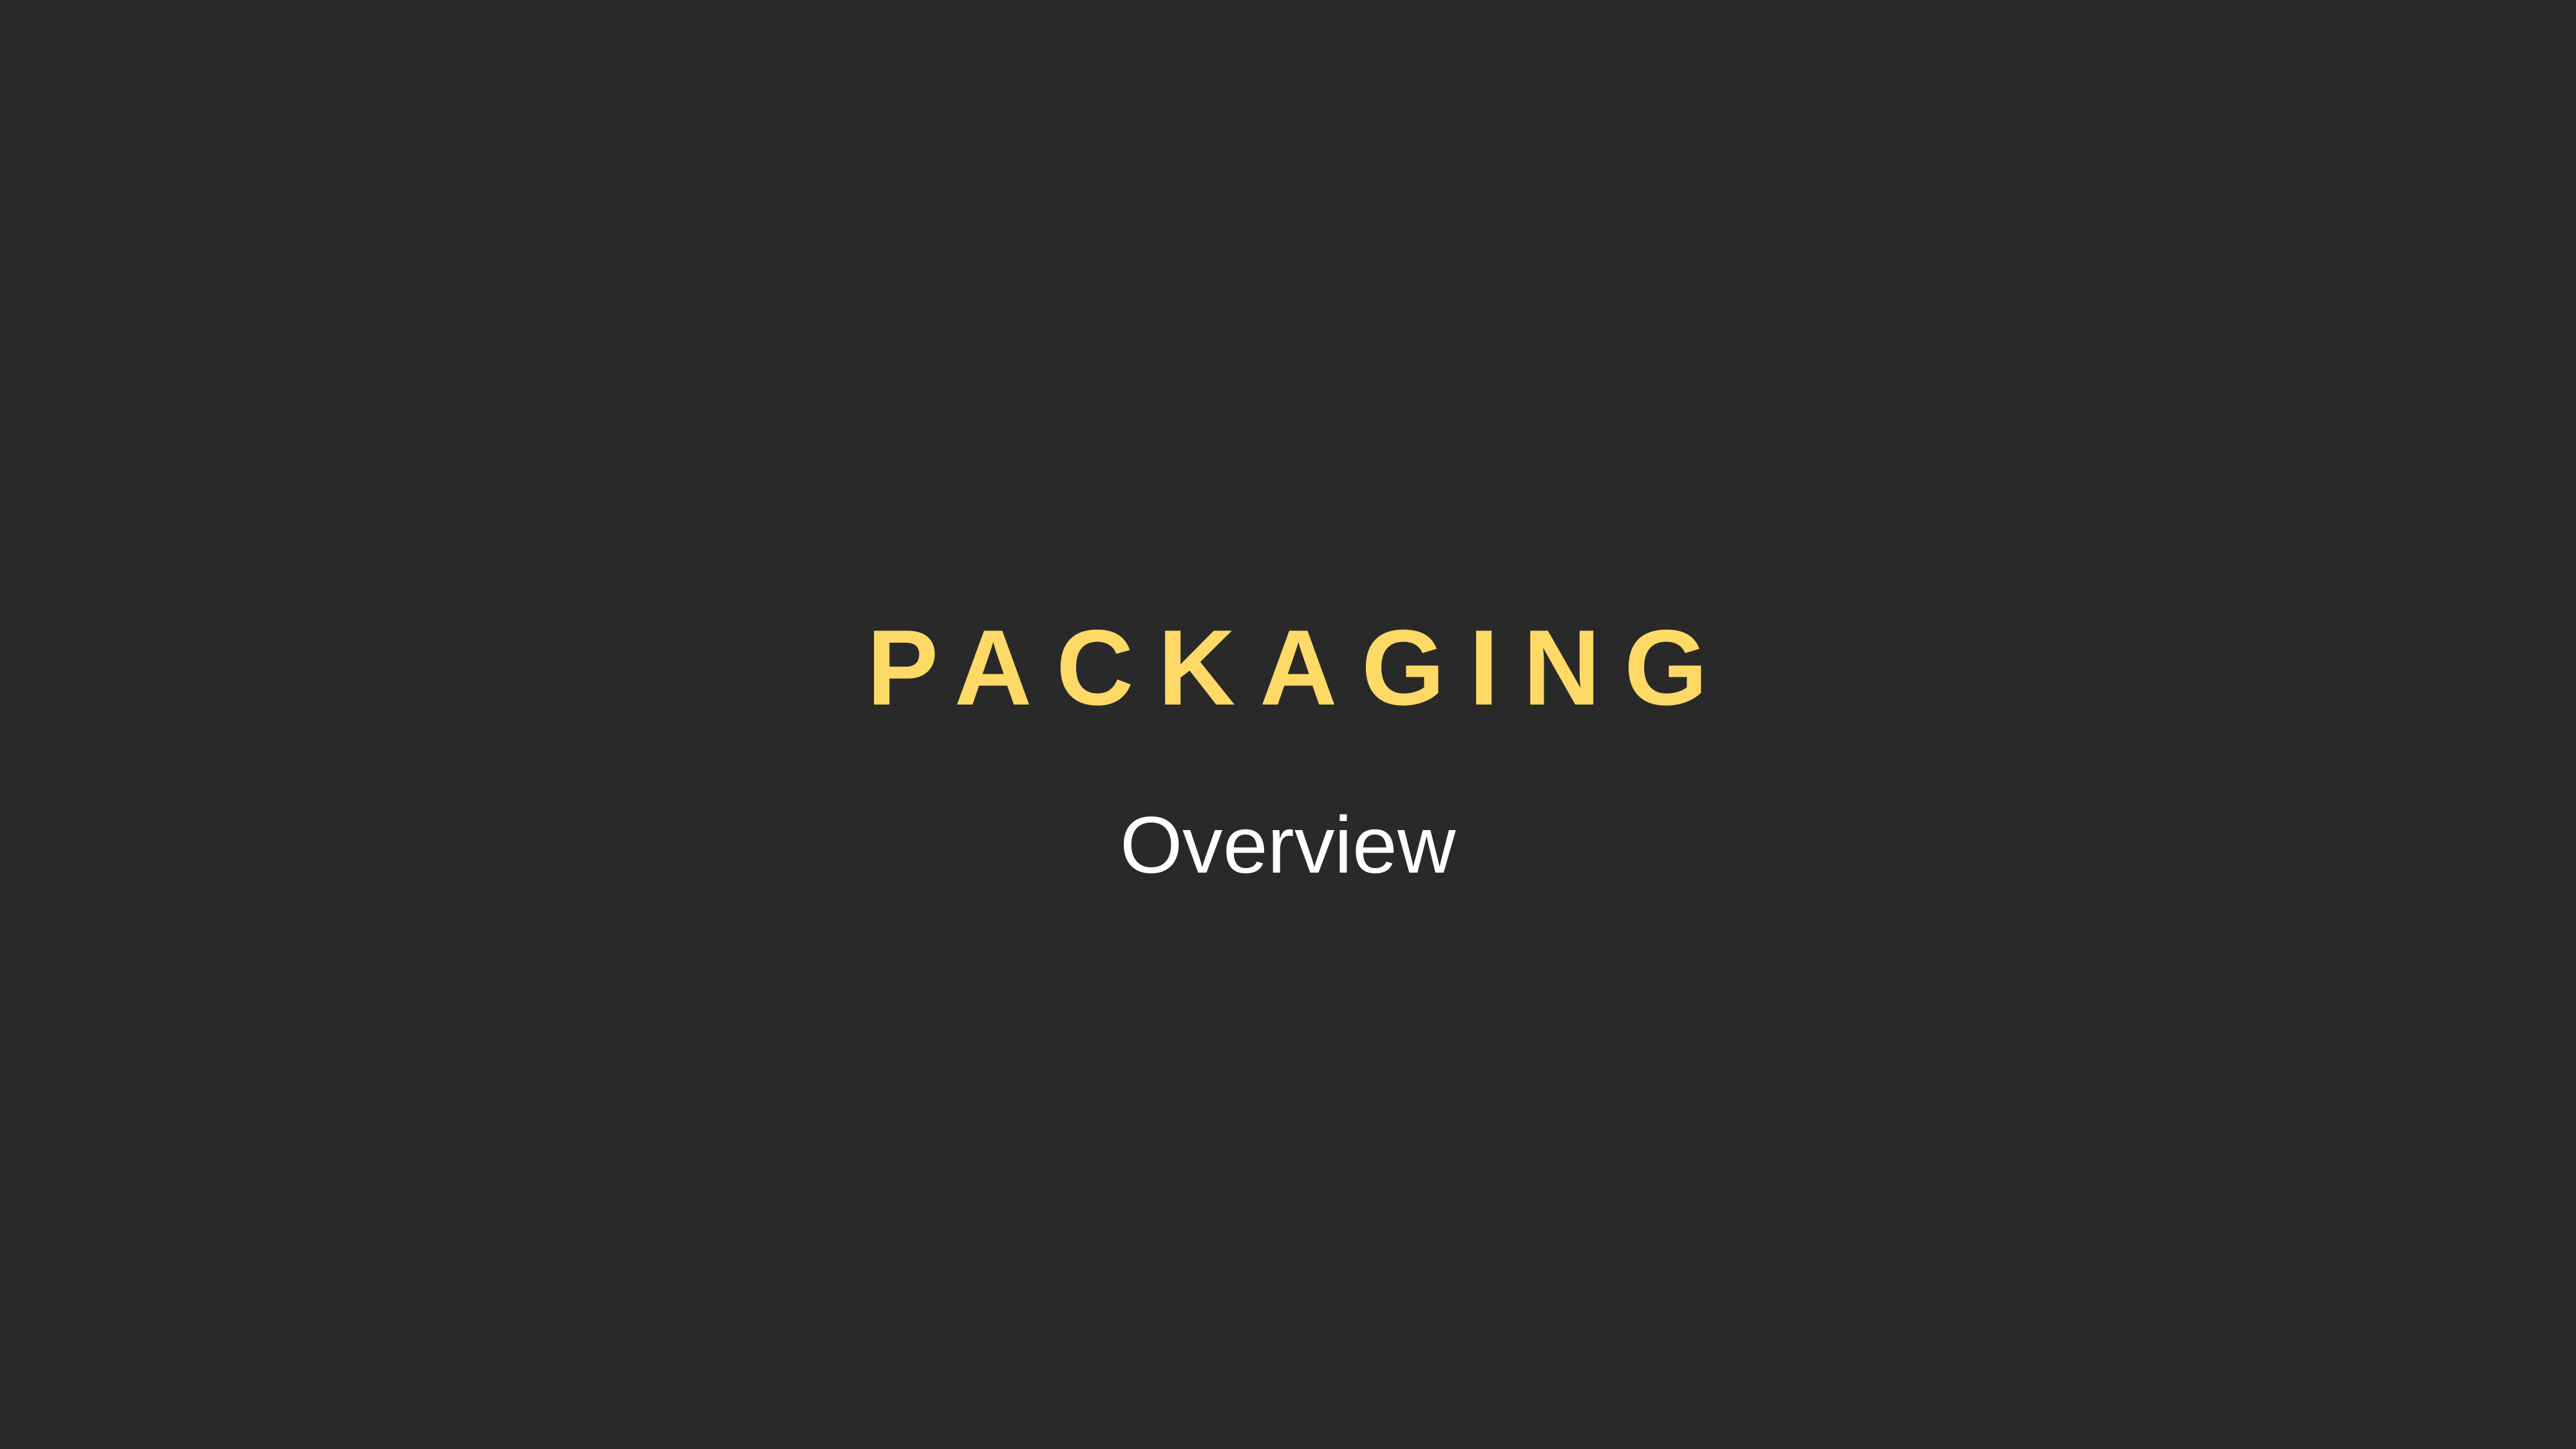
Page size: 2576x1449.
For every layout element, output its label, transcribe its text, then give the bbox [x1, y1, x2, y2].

text_box Packaging [862, 592, 1715, 732]
text_box Overview [461, 786, 2115, 895]
